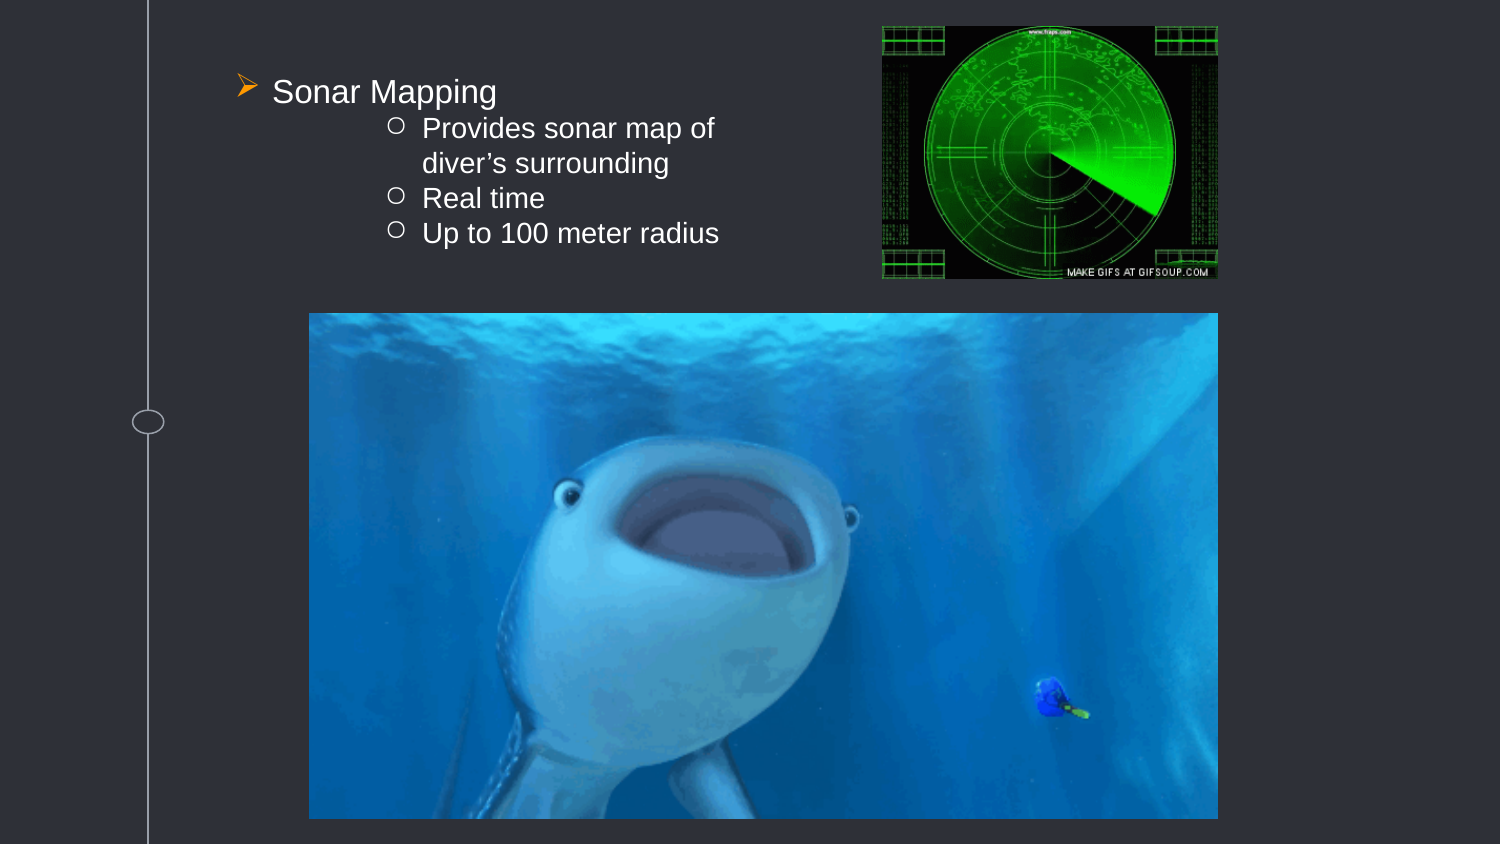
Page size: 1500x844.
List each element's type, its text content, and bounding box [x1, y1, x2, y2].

picture [881, 26, 1218, 279]
picture [308, 313, 1219, 819]
text_box Sonar Mapping Provides sonar map of diver’s surrounding Real time Up to 100 meter radius [182, 54, 744, 307]
